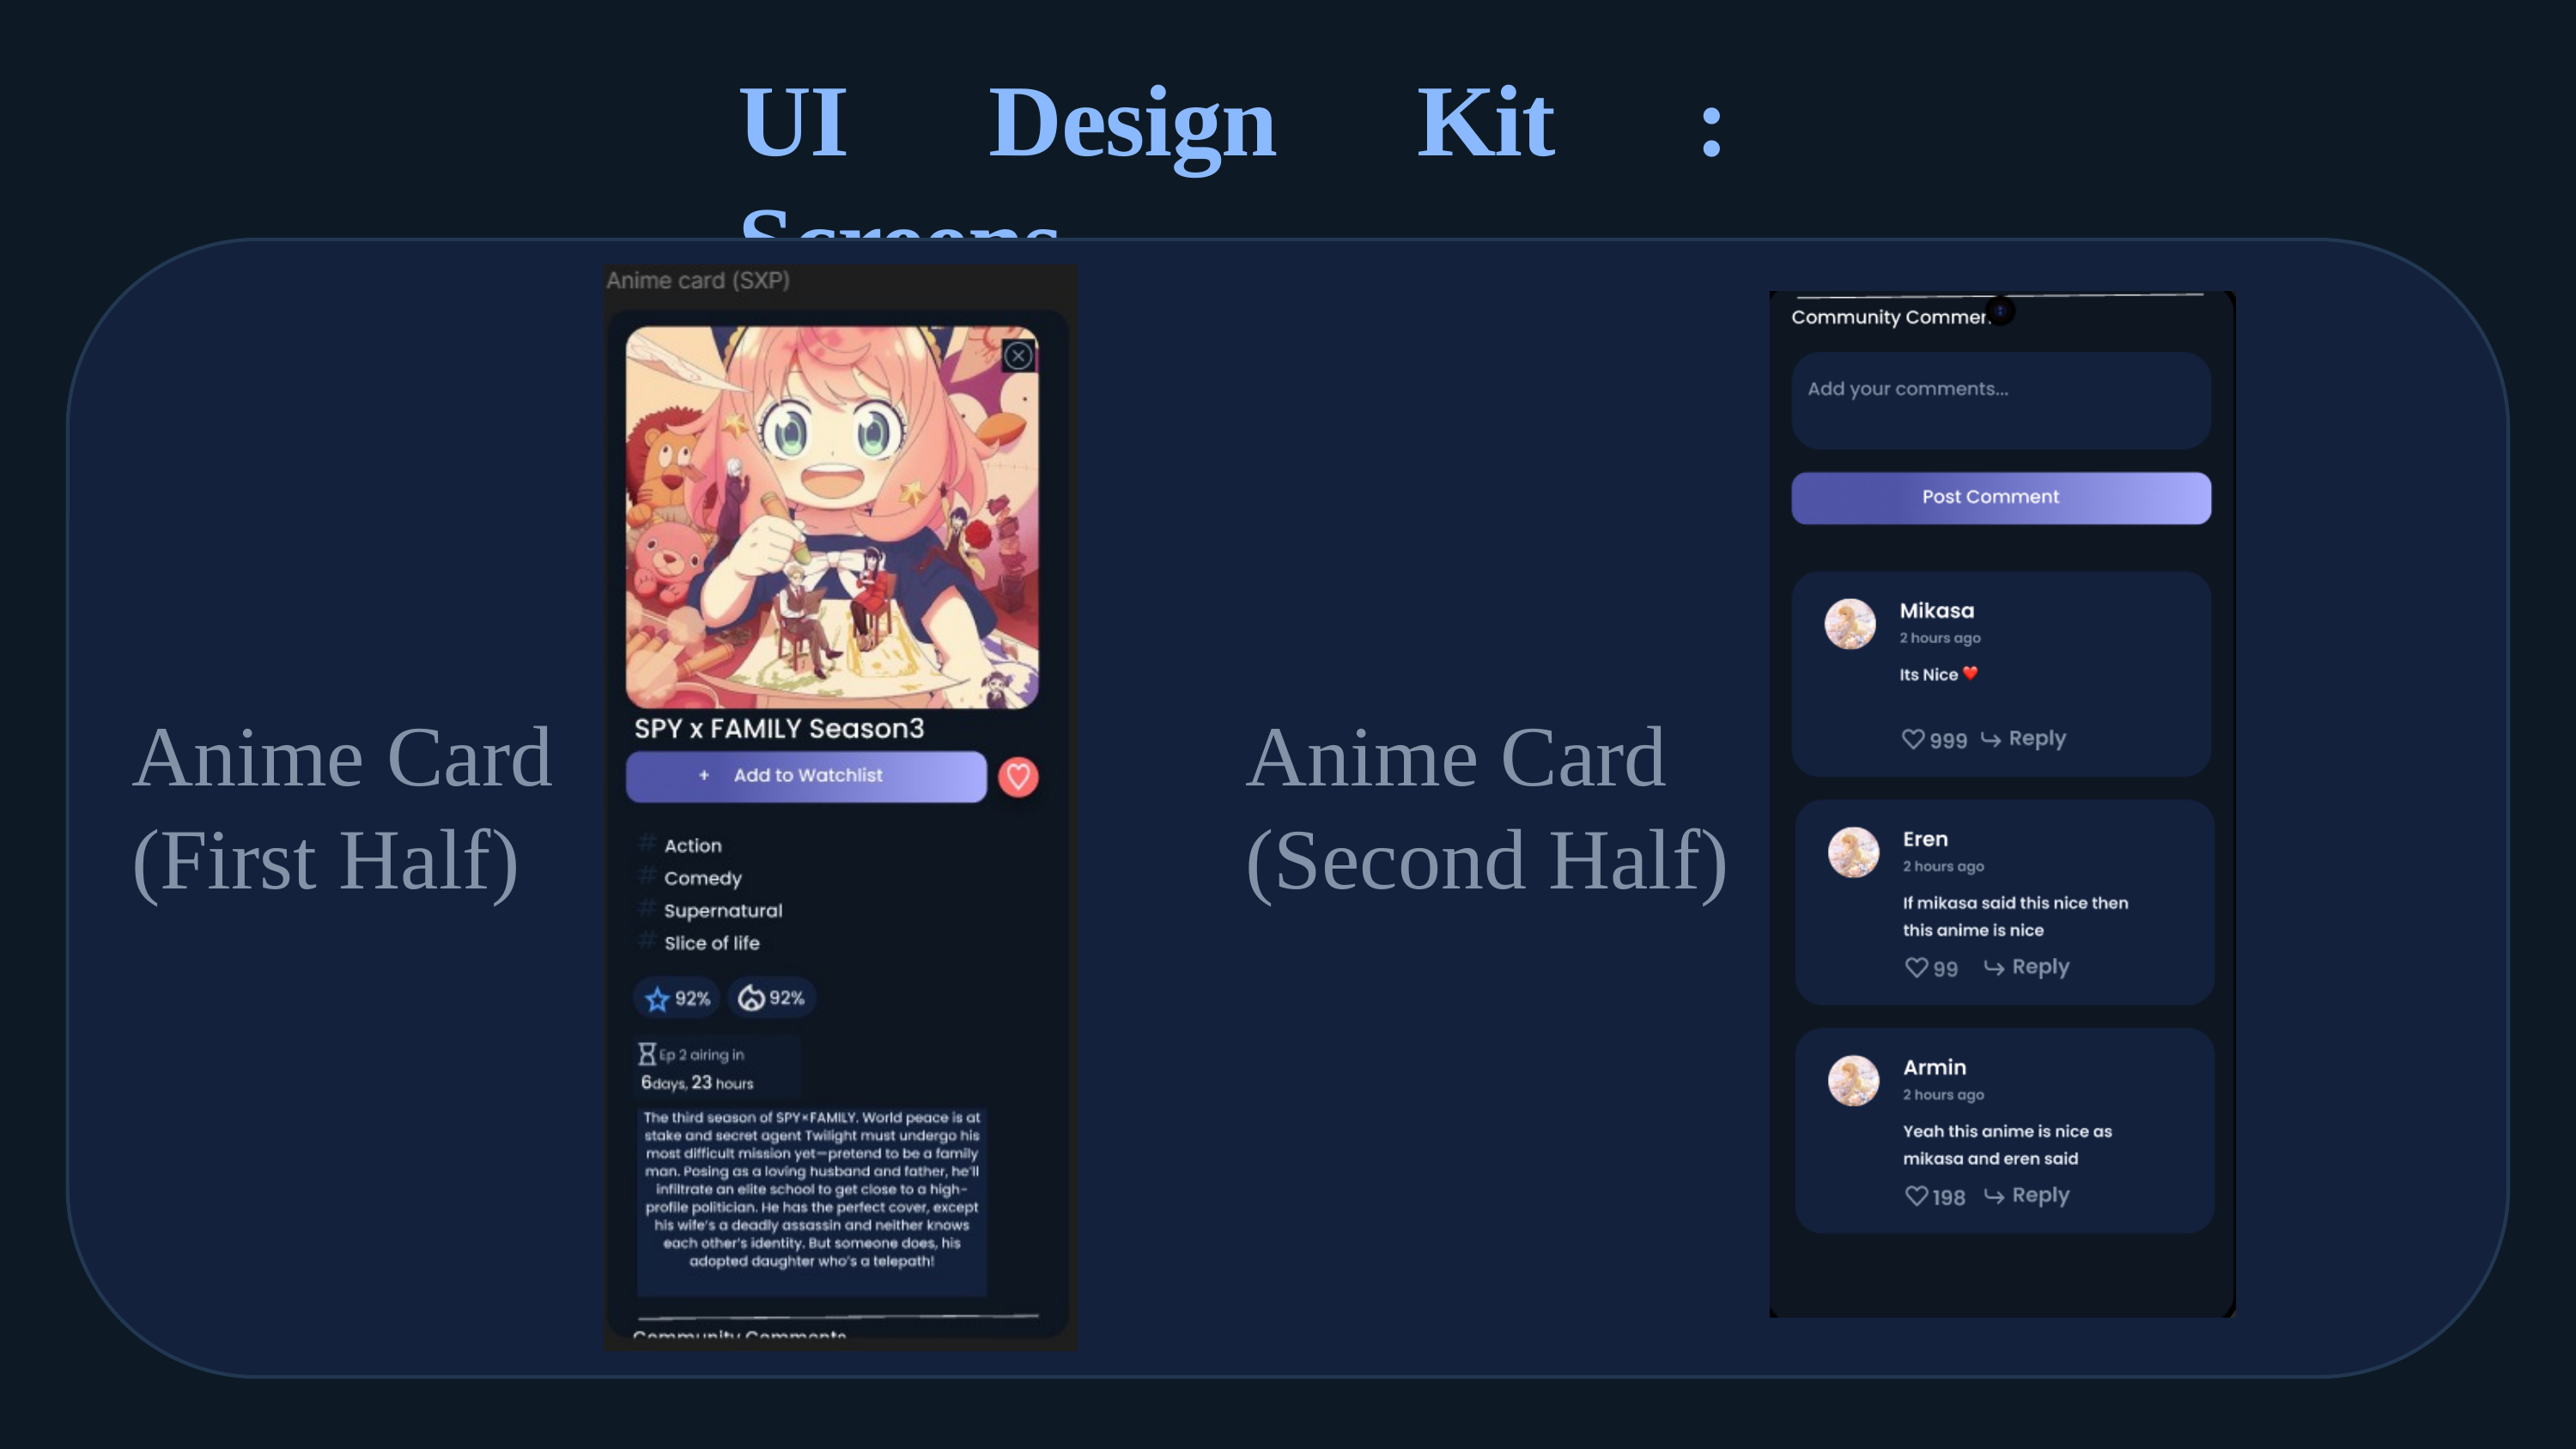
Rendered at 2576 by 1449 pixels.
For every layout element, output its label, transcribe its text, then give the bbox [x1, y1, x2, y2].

text_box Anime Card (Second Half) [1232, 694, 1759, 912]
picture [1770, 291, 2236, 1318]
text_box [65, 237, 2511, 1379]
text_box UI Design Kit : Screens [725, 46, 1741, 237]
text_box Anime Card (First Half) [118, 694, 592, 912]
picture [603, 264, 1078, 1352]
